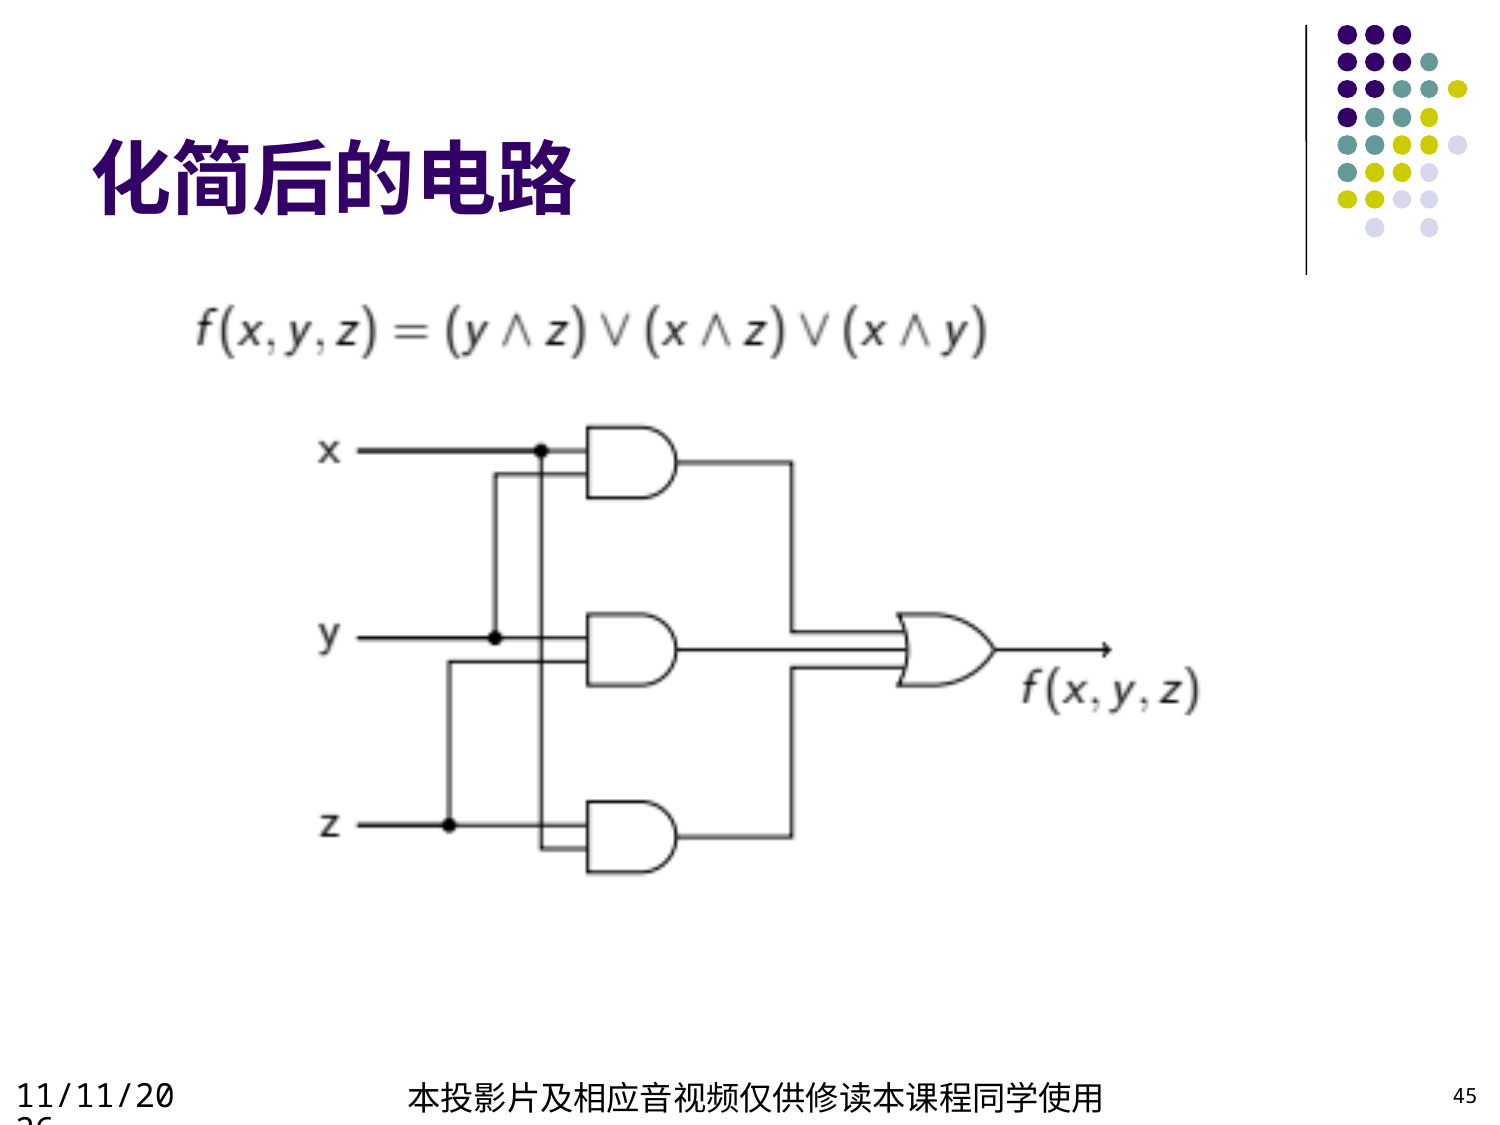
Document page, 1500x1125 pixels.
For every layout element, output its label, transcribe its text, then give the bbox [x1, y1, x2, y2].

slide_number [0, 1072, 206, 1123]
picture [289, 396, 1271, 932]
slide_number 45 [1337, 1072, 1493, 1123]
picture [182, 279, 1019, 374]
title 化简后的电路 [75, 20, 1313, 233]
footer 本投影片及相应音视频仅供修读本课程同学使用 [206, 1072, 1307, 1123]
